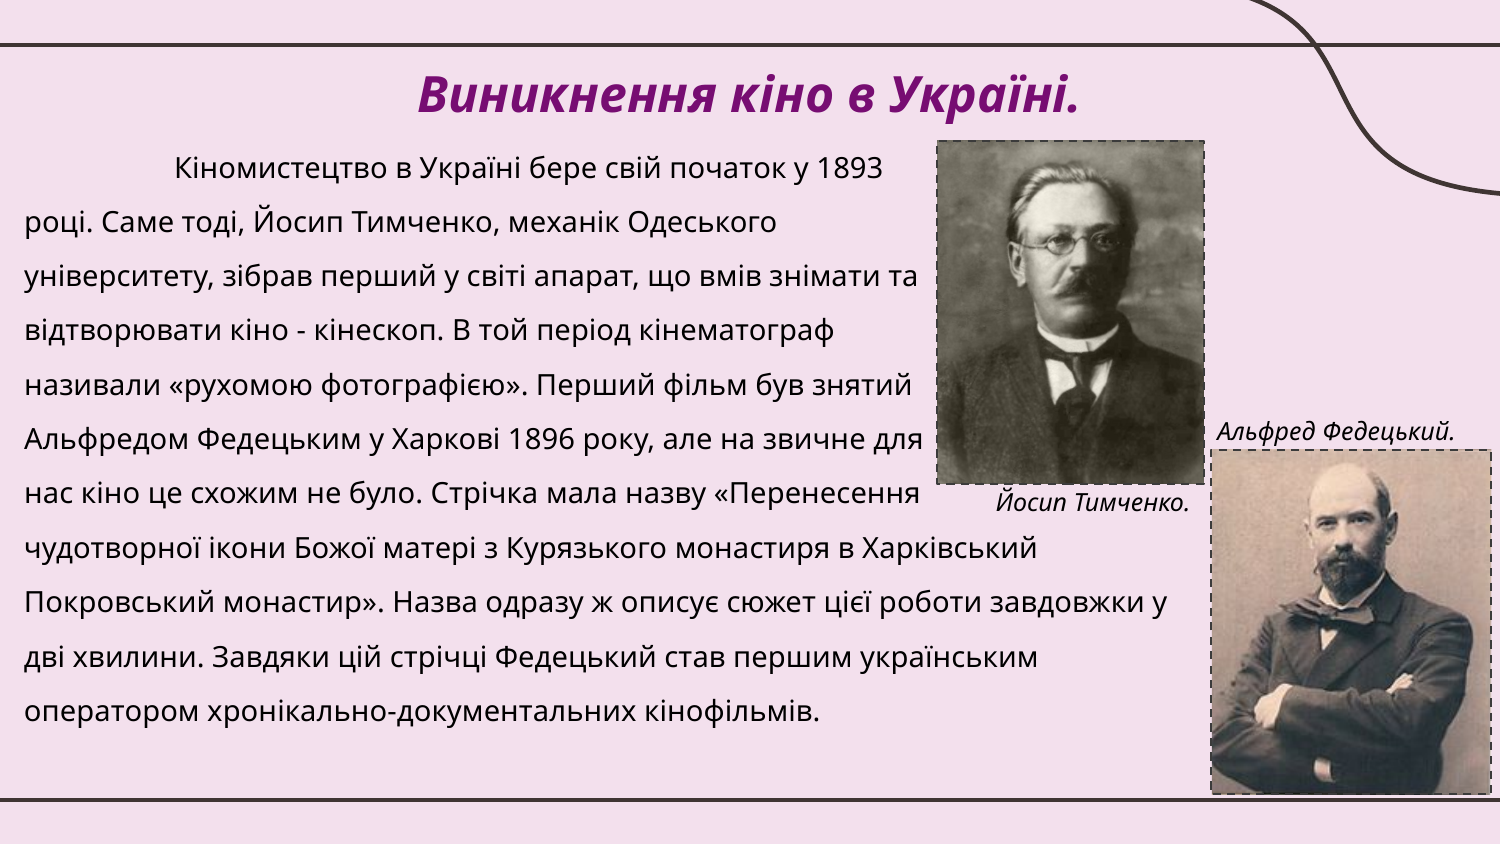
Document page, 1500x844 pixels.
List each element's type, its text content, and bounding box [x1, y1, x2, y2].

text_box Йосип Тимченко. [980, 491, 1206, 495]
title Виникнення кіно в Україні. [295, 47, 1205, 139]
text_box чудотворної ікони Божої матері з Курязького монастиря в Харківський Покровський монастир». Назва одразу ж описує сюжет цієї роботи завдовжки у дві хвилини. Завдяки цій стрічці Федецький став першим українським оператором хронікально-документальних кінофільмів. [0, 495, 1206, 793]
picture [936, 140, 1205, 484]
text_box Альфред Федецький. [1209, 407, 1481, 448]
picture [1211, 449, 1492, 795]
list Кіномистецтво в Україні бере свій початок у 1893 році. Саме тоді, Йосип Тимченко, механік Одеського університету, зібрав перший у світі апарат, що вмів знімати та відтворювати кіно - кінескоп. В той період кінематограф називали «рухомою фотографією». Перший фільм був знятий Альфредом Федецьким у Харкові 1896 року, але на звичне для нас кіно це схожим не було. Стрічка мала назву «Перенесення [0, 115, 946, 495]
